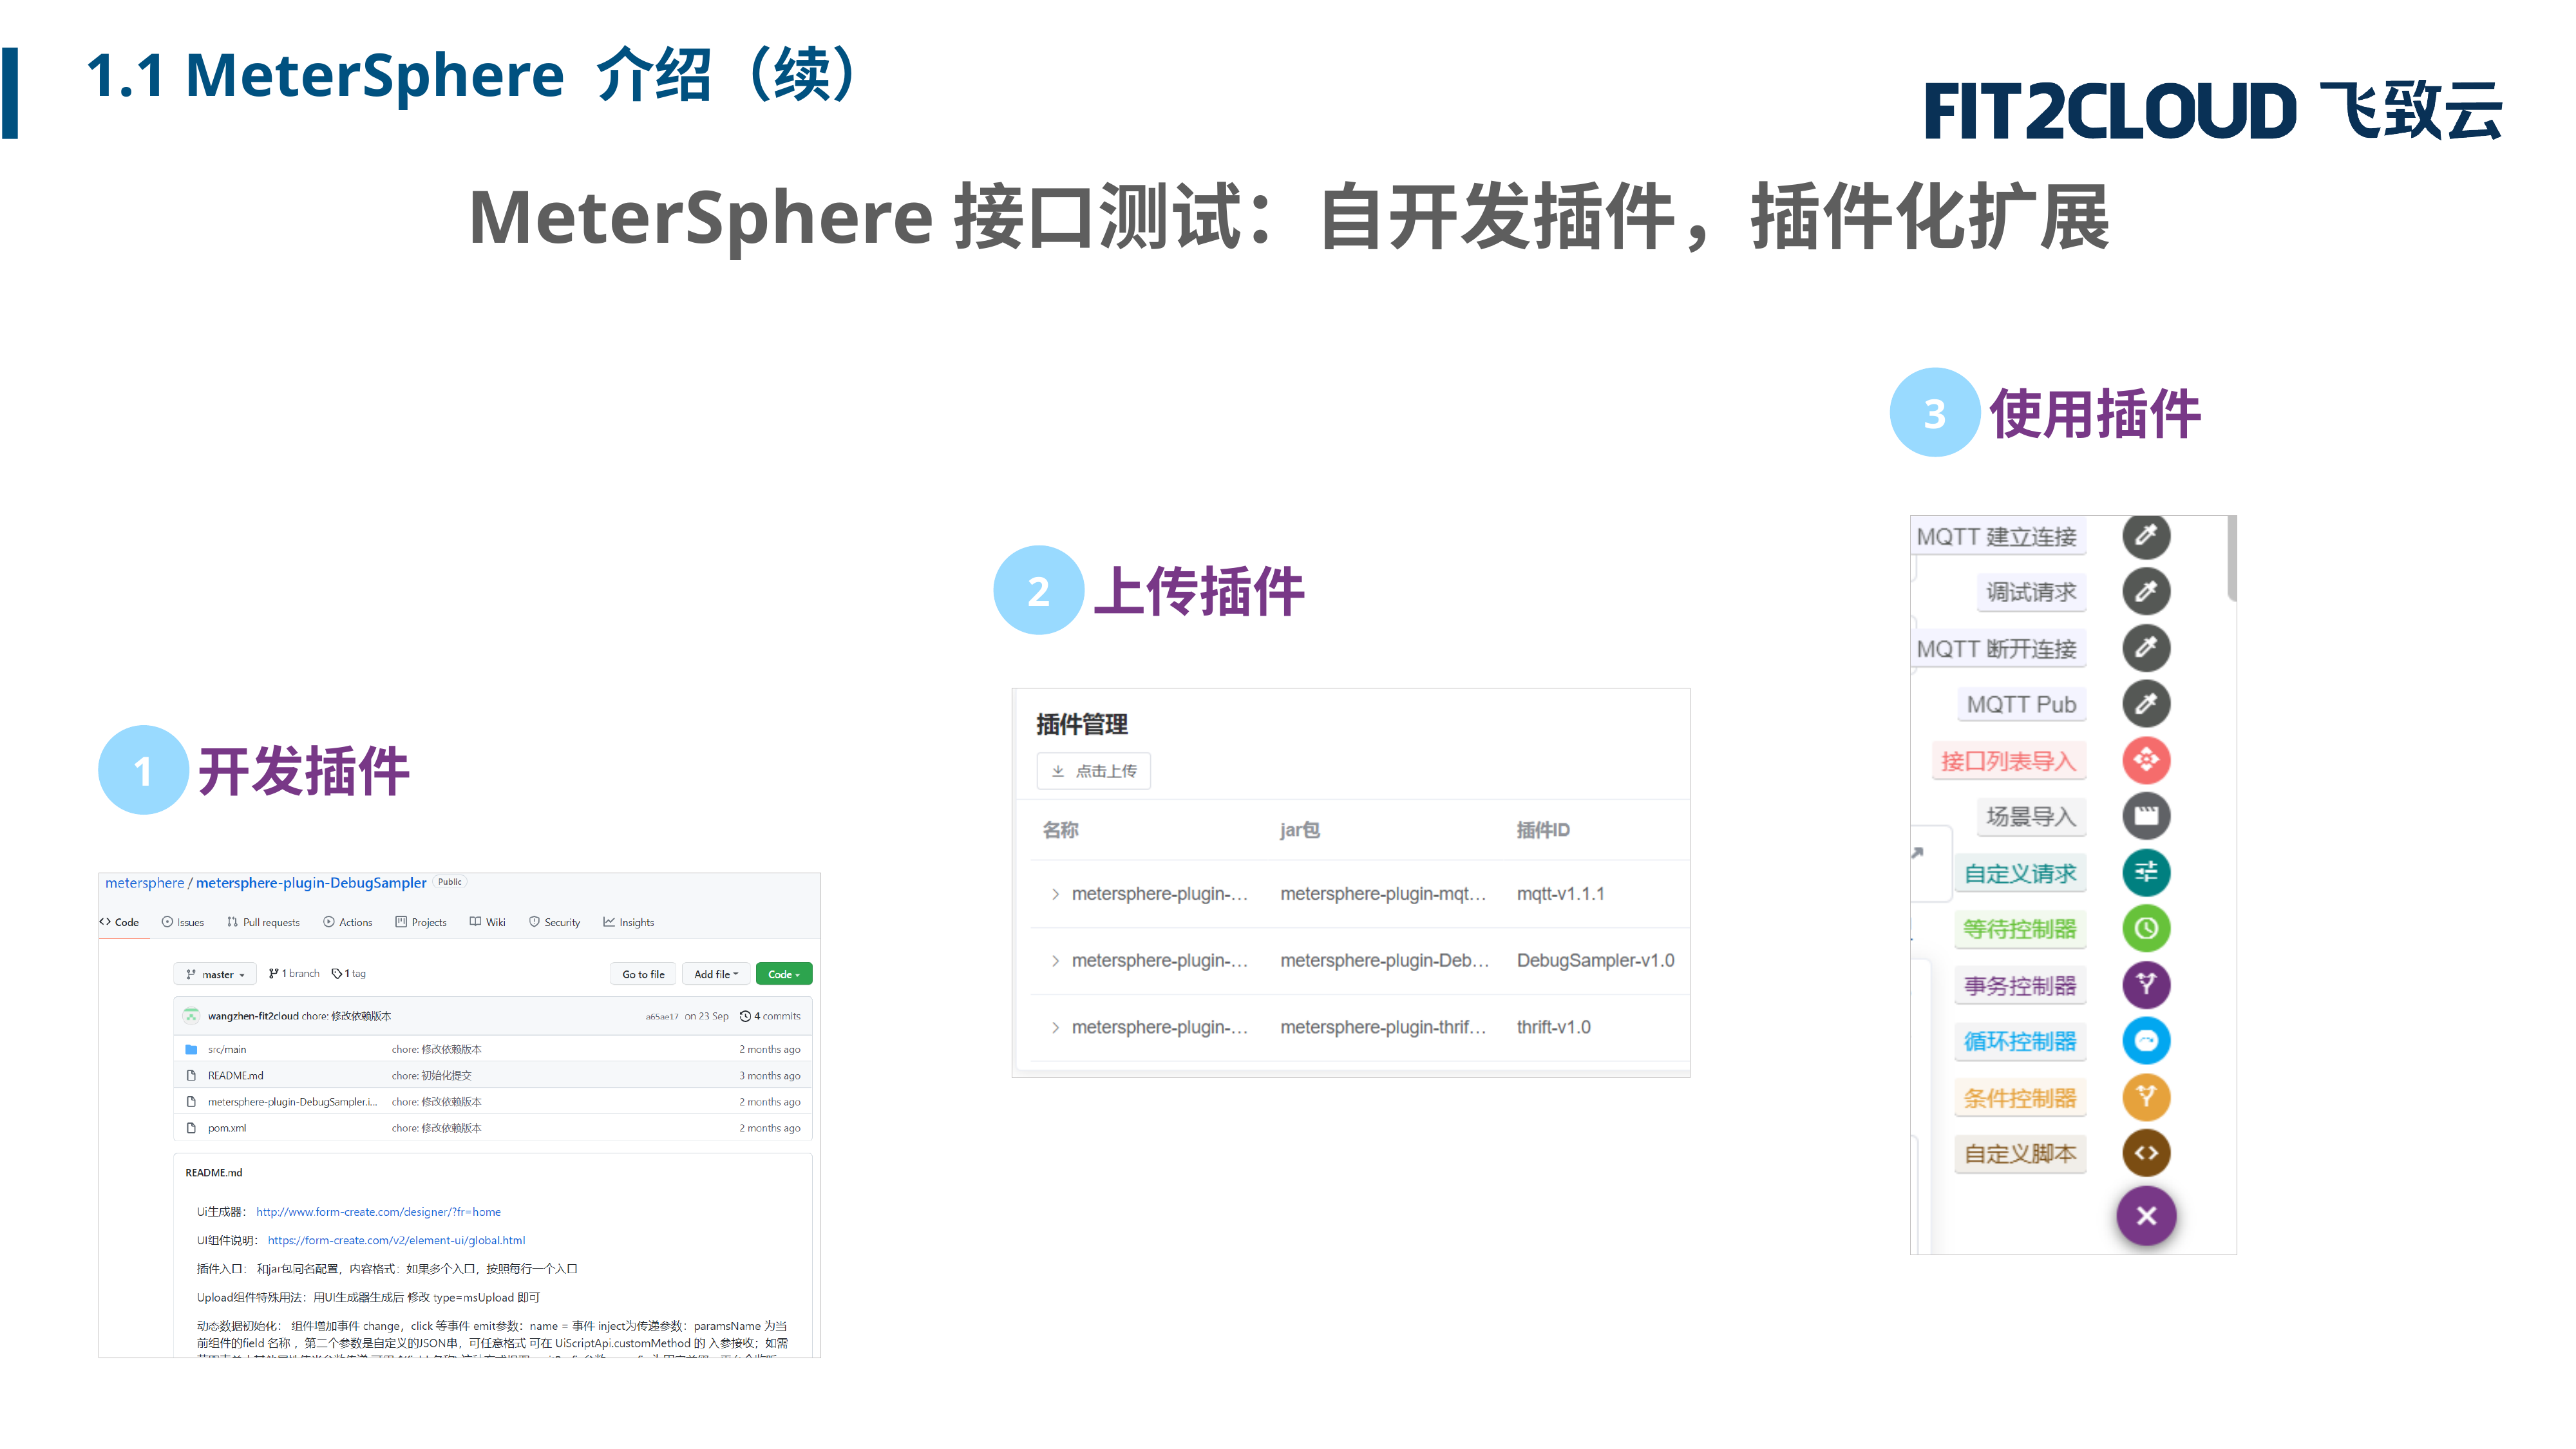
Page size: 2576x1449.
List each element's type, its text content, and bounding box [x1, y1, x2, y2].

picture [98, 873, 821, 1358]
text_box MeterSphere接口测试：自开发插件，插件化扩展 [2, 160, 2576, 267]
text_box 2 [993, 545, 1085, 635]
picture [1910, 515, 2237, 1255]
text_box 开发插件 [189, 730, 802, 810]
text_box 使用插件 [1981, 372, 2251, 452]
text_box 上传插件 [1084, 550, 1369, 630]
text_box 3 [1889, 367, 1982, 457]
text_box 1 [98, 725, 190, 815]
picture [1926, 80, 2503, 140]
picture [1012, 687, 1690, 1078]
text_box 1.1 MeterSphere 介绍（续） [71, 40, 944, 173]
text_box [2, 47, 18, 139]
